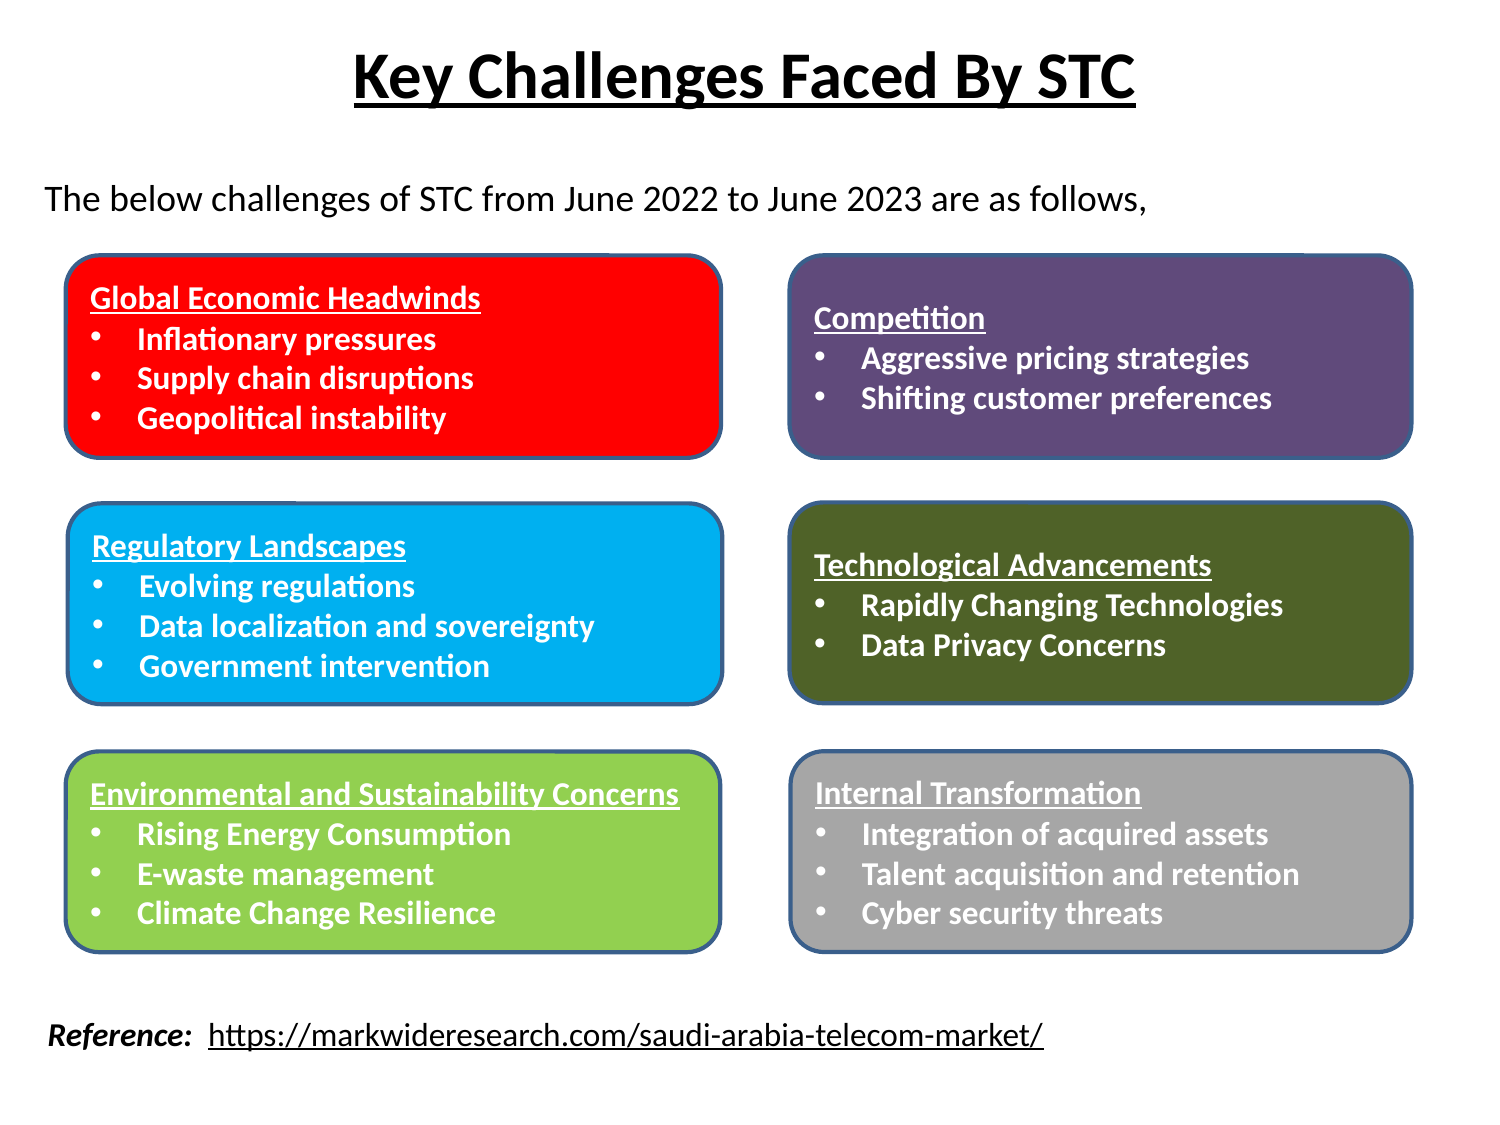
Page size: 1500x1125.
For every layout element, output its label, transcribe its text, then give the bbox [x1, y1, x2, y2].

text_box Technological Advancements Rapidly Changing Technologies Data Privacy Concerns [787, 500, 1414, 706]
text_box Environmental and Sustainability Concerns Rising Energy Consumption E-waste management Climate Change Resilience [63, 749, 723, 955]
text_box Regulatory Landscapes Evolving regulations Data localization and sovereignty Government intervention [65, 501, 725, 707]
text_box Internal Transformation Integration of acquired assets Talent acquisition and retention Cyber security threats [788, 749, 1414, 955]
list The below challenges of STC from June 2022 to June 2023 are as follows, Reference: https://markwideresearch.com/saudi-arabia-telecom-market/ [29, 113, 1483, 1106]
title Key Challenges Faced By STC [17, 19, 1473, 126]
text_box Competition Aggressive pricing strategies Shifting customer preferences [787, 253, 1414, 460]
text_box Global Economic Headwinds Inflationary pressures Supply chain disruptions Geopolitical instability [63, 253, 724, 460]
